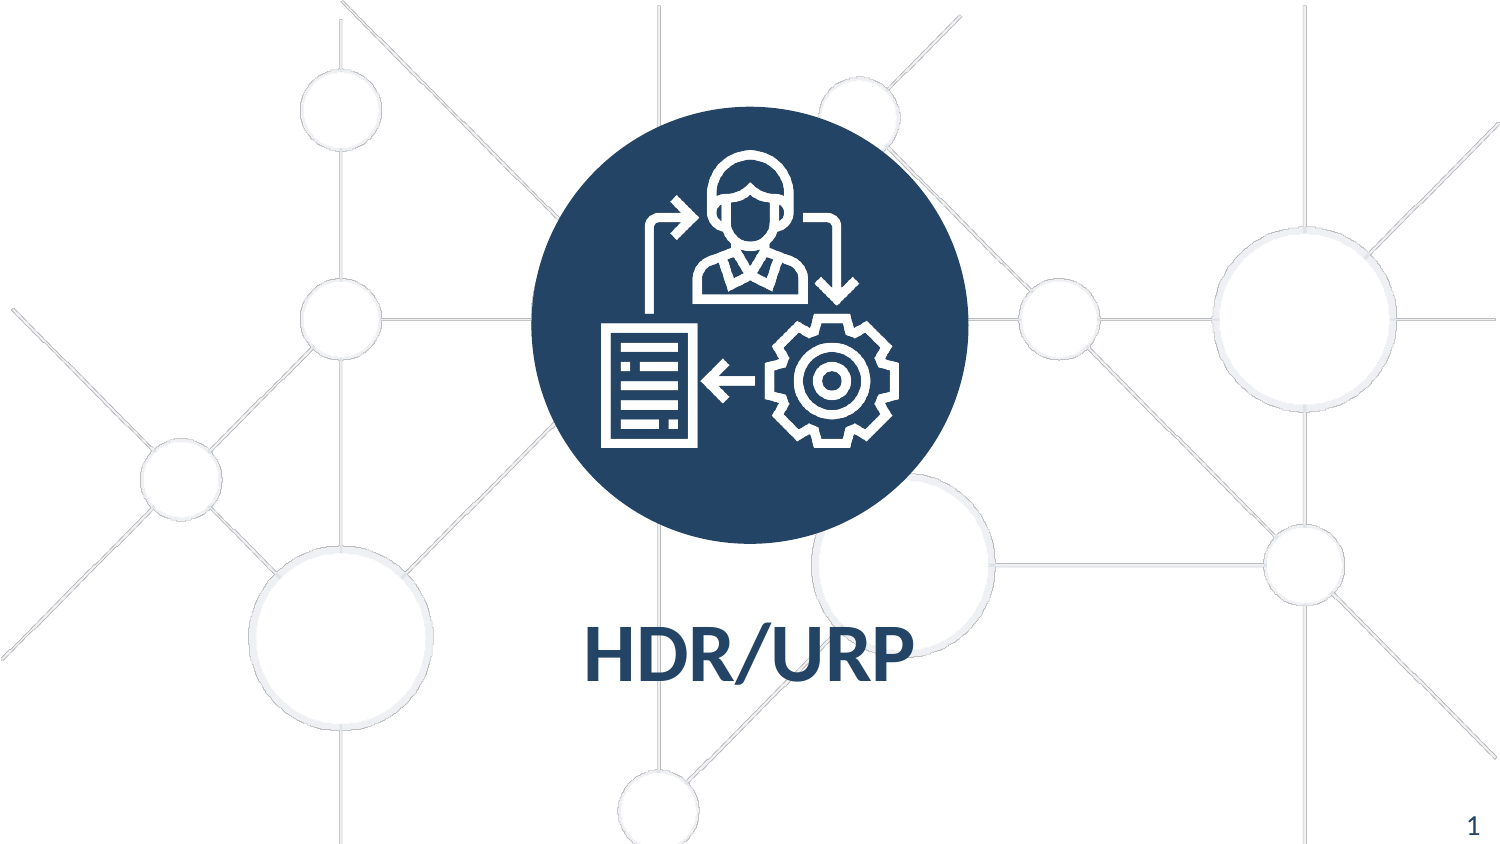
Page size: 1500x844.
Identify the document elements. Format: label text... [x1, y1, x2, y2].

slide_number ‹#› [1454, 800, 1500, 838]
title HDR/URP [75, 557, 1425, 739]
picture [0, 0, 1500, 844]
